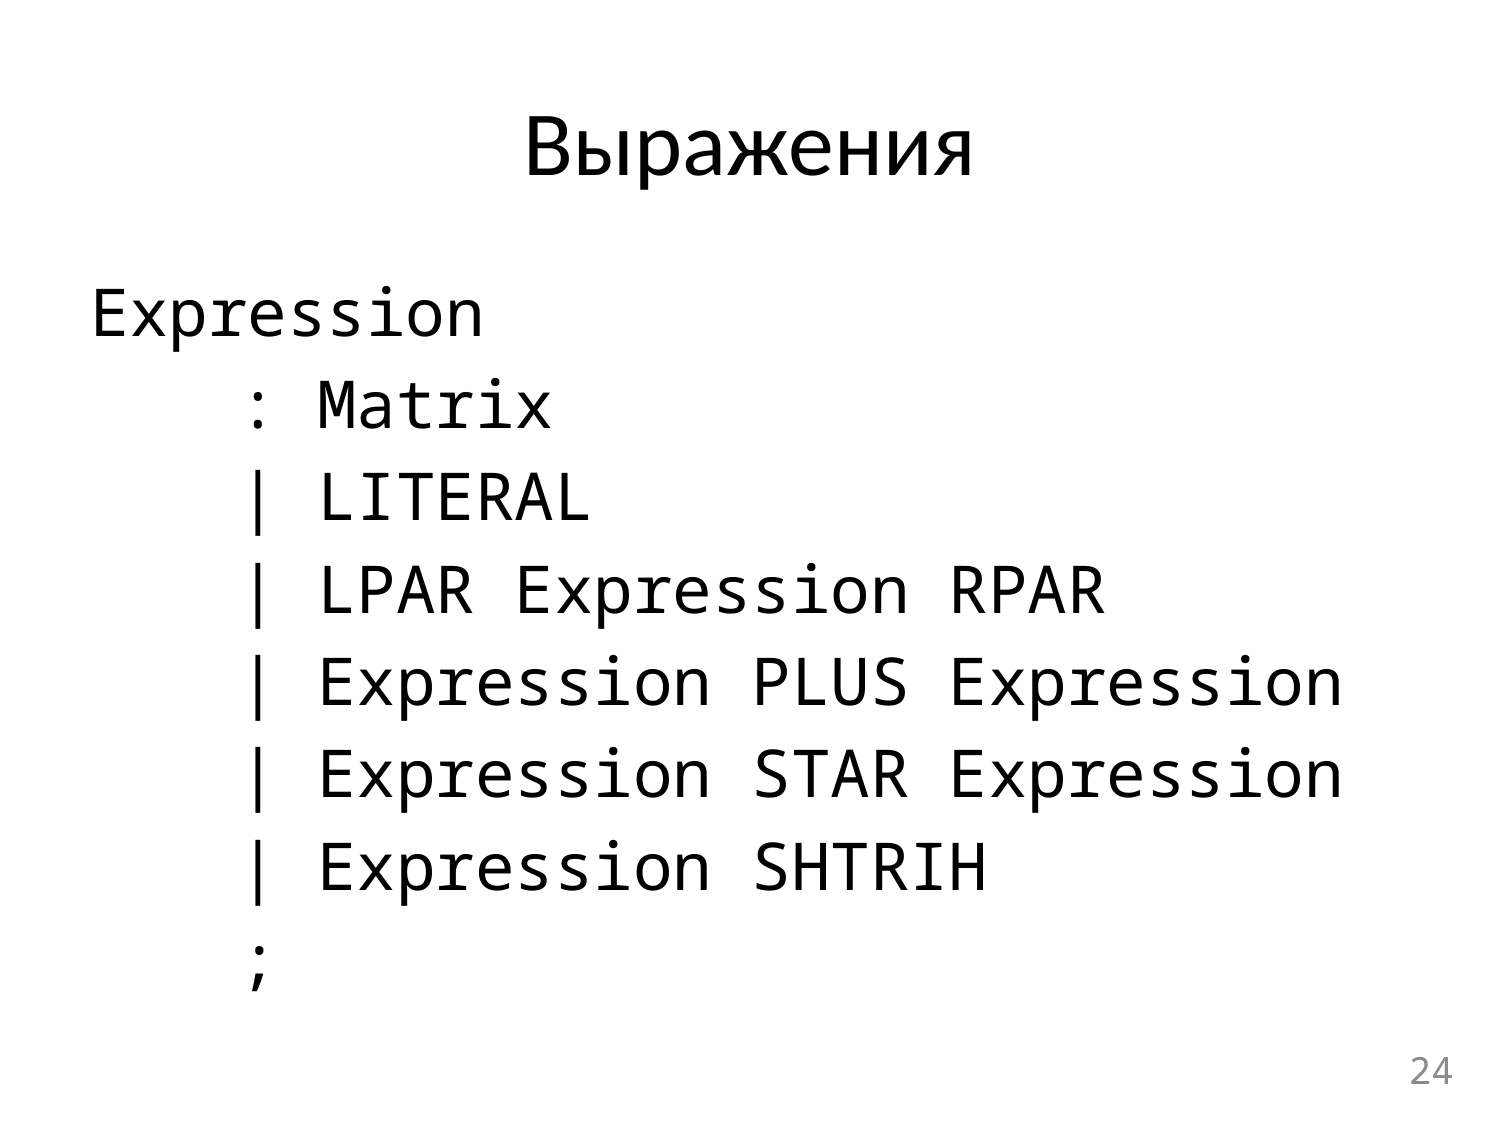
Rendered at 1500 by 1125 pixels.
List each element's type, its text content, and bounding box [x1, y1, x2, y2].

list Expression : Matrix | LITERAL | LPAR Expression RPAR | Expression PLUS Expression | Expression STAR Expression | Expression SHTRIH ; [75, 262, 1425, 1005]
title Выражения [75, 45, 1425, 233]
slide_number 24 [1118, 1042, 1469, 1103]
